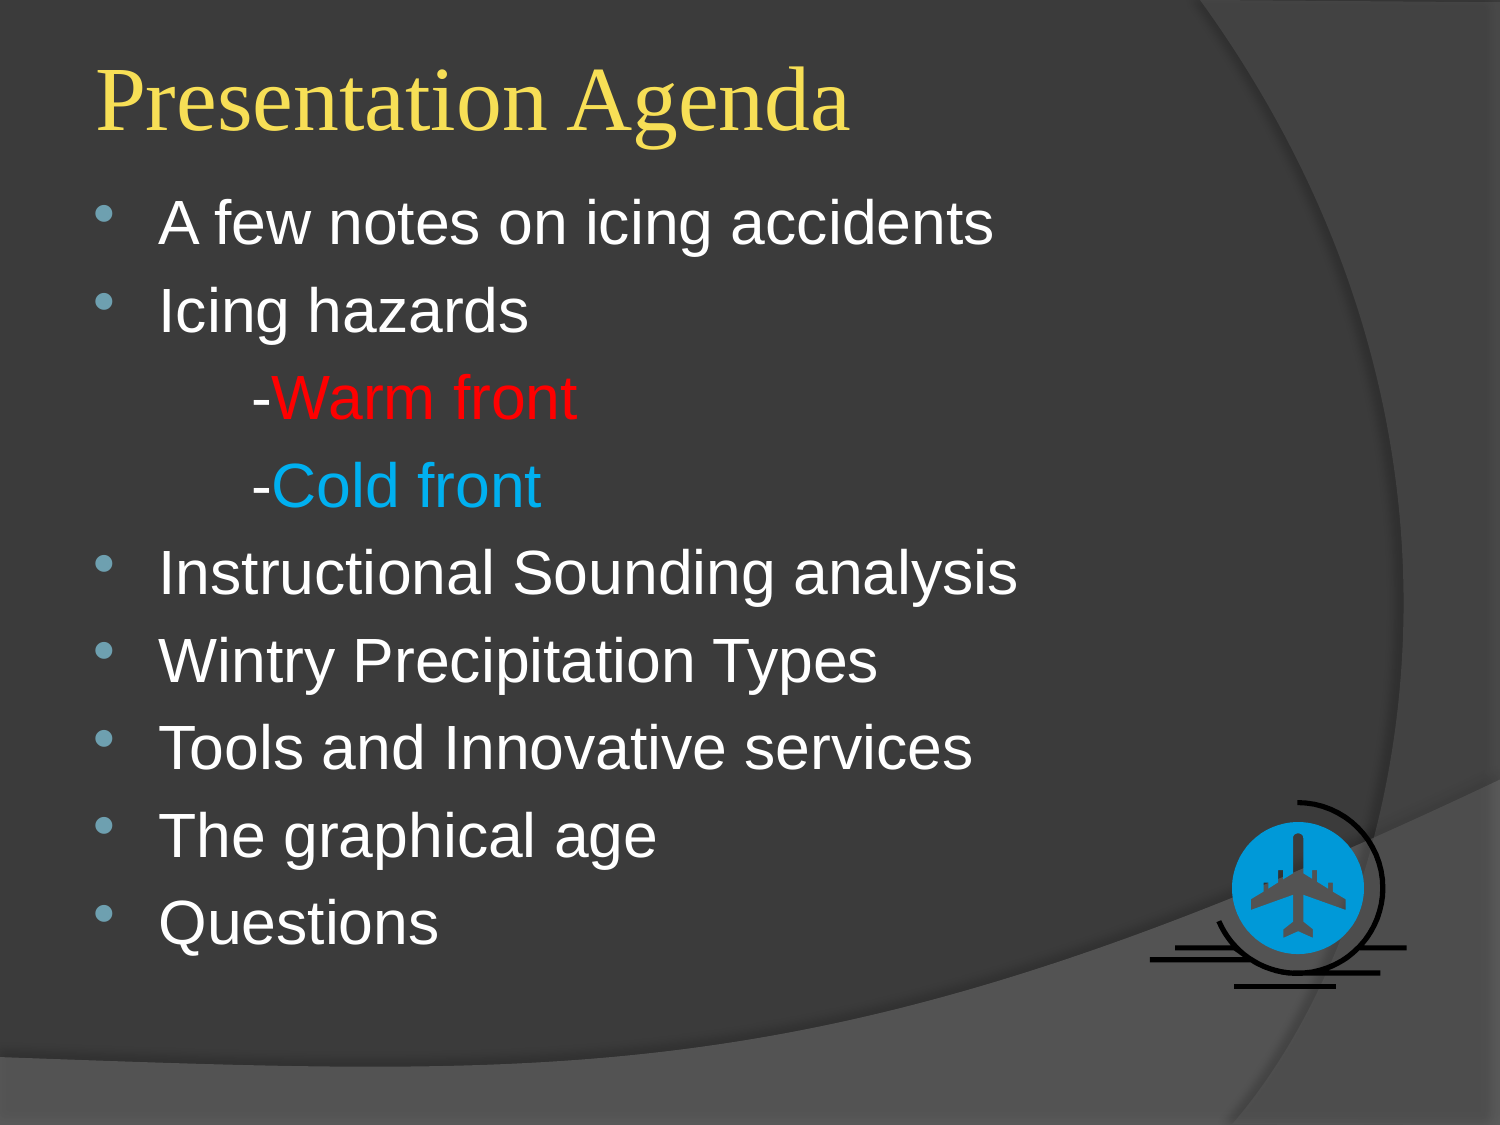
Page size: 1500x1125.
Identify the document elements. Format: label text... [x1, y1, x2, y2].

title Presentation Agenda [87, 0, 1313, 174]
list A few notes on icing accidents Icing hazards -Warm front -Cold front Instructional Sounding analysis Wintry Precipitation Types Tools and Innovative services The graphical age Questions [75, 174, 1475, 1038]
picture [1149, 799, 1407, 990]
